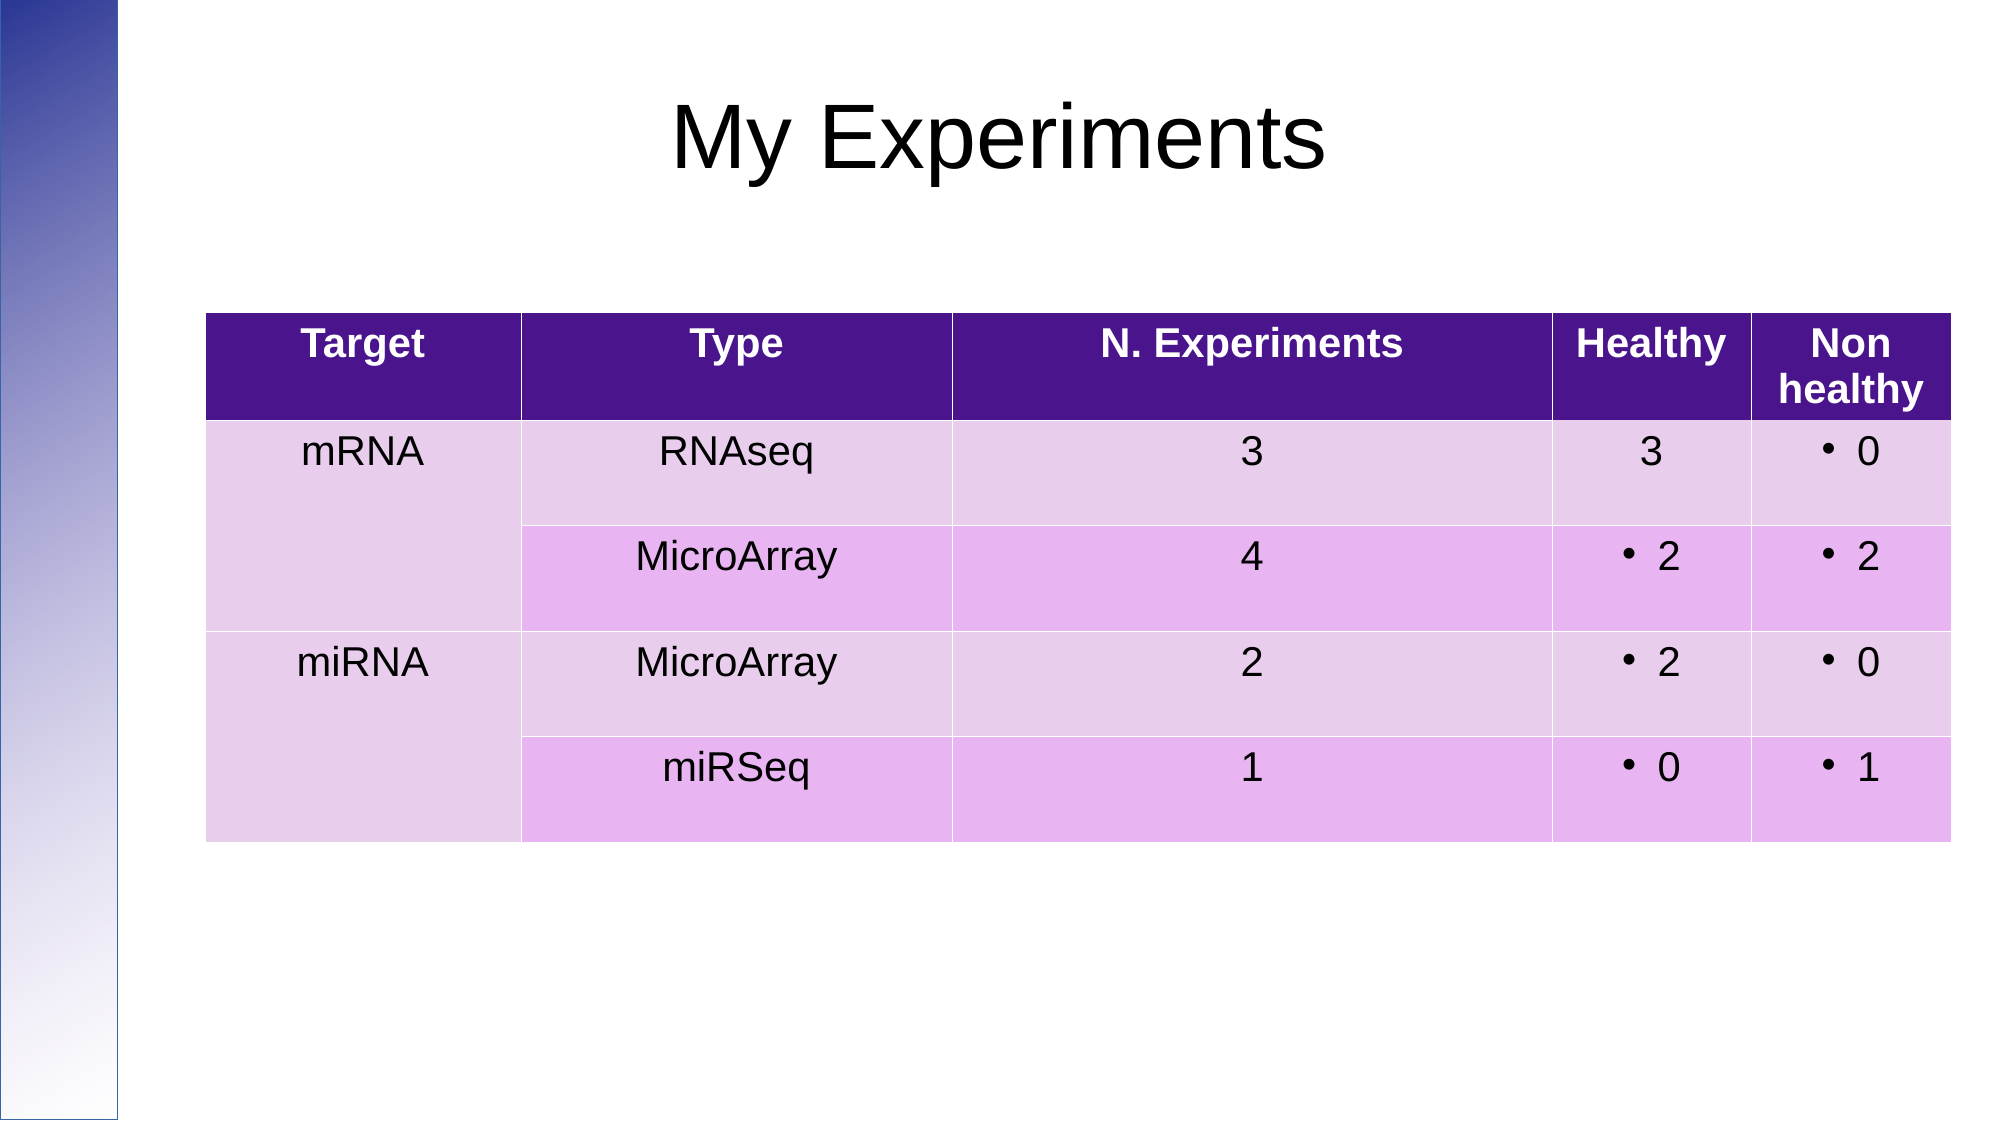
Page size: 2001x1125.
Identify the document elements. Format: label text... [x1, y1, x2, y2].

table_cell 1 [1752, 737, 1951, 842]
table_header Target [206, 313, 521, 420]
table_header N. Experiments [953, 313, 1552, 420]
table_cell mRNA [206, 421, 521, 631]
table_cell MicroArray [522, 632, 952, 736]
table_cell MicroArray [522, 526, 952, 631]
table_cell 0 [1553, 737, 1751, 842]
table_header Non healthy [1752, 313, 1951, 420]
table_cell 2 [1553, 526, 1751, 631]
table_cell 2 [1752, 526, 1951, 631]
text_box My Experiments [118, 44, 1900, 233]
table_cell 0 [1752, 632, 1951, 736]
table_cell RNAseq [522, 421, 952, 525]
table_cell miRSeq [522, 737, 952, 842]
table_cell 1 [953, 737, 1552, 842]
table_cell 2 [1553, 632, 1751, 736]
table_cell 4 [953, 526, 1552, 631]
table_cell 3 [953, 421, 1552, 525]
table_cell 2 [953, 632, 1552, 736]
text_box [0, 0, 118, 1120]
table_cell miRNA [206, 632, 521, 842]
table_cell 0 [1752, 420, 1951, 525]
table_cell 3 [1553, 420, 1751, 525]
table_header Healthy [1553, 313, 1751, 420]
table_header Type [522, 313, 952, 420]
